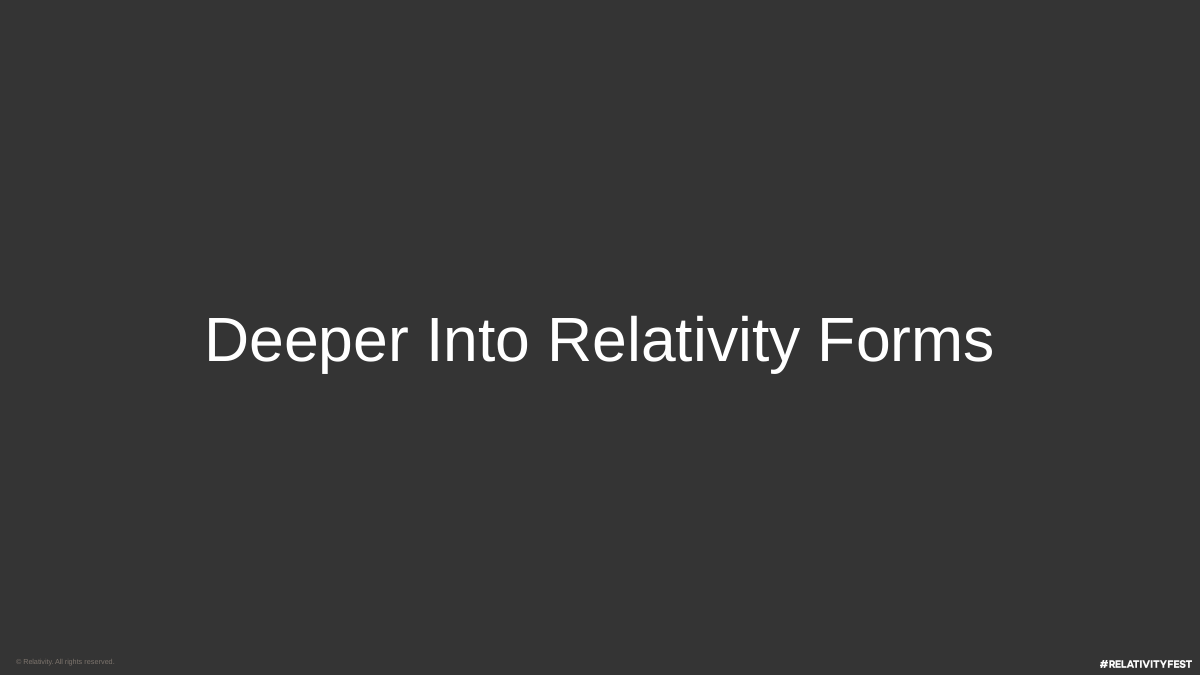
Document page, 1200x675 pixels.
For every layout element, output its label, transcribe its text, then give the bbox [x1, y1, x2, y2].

title Deeper Into Relativity Forms [99, 300, 1100, 373]
picture [1100, 660, 1192, 668]
